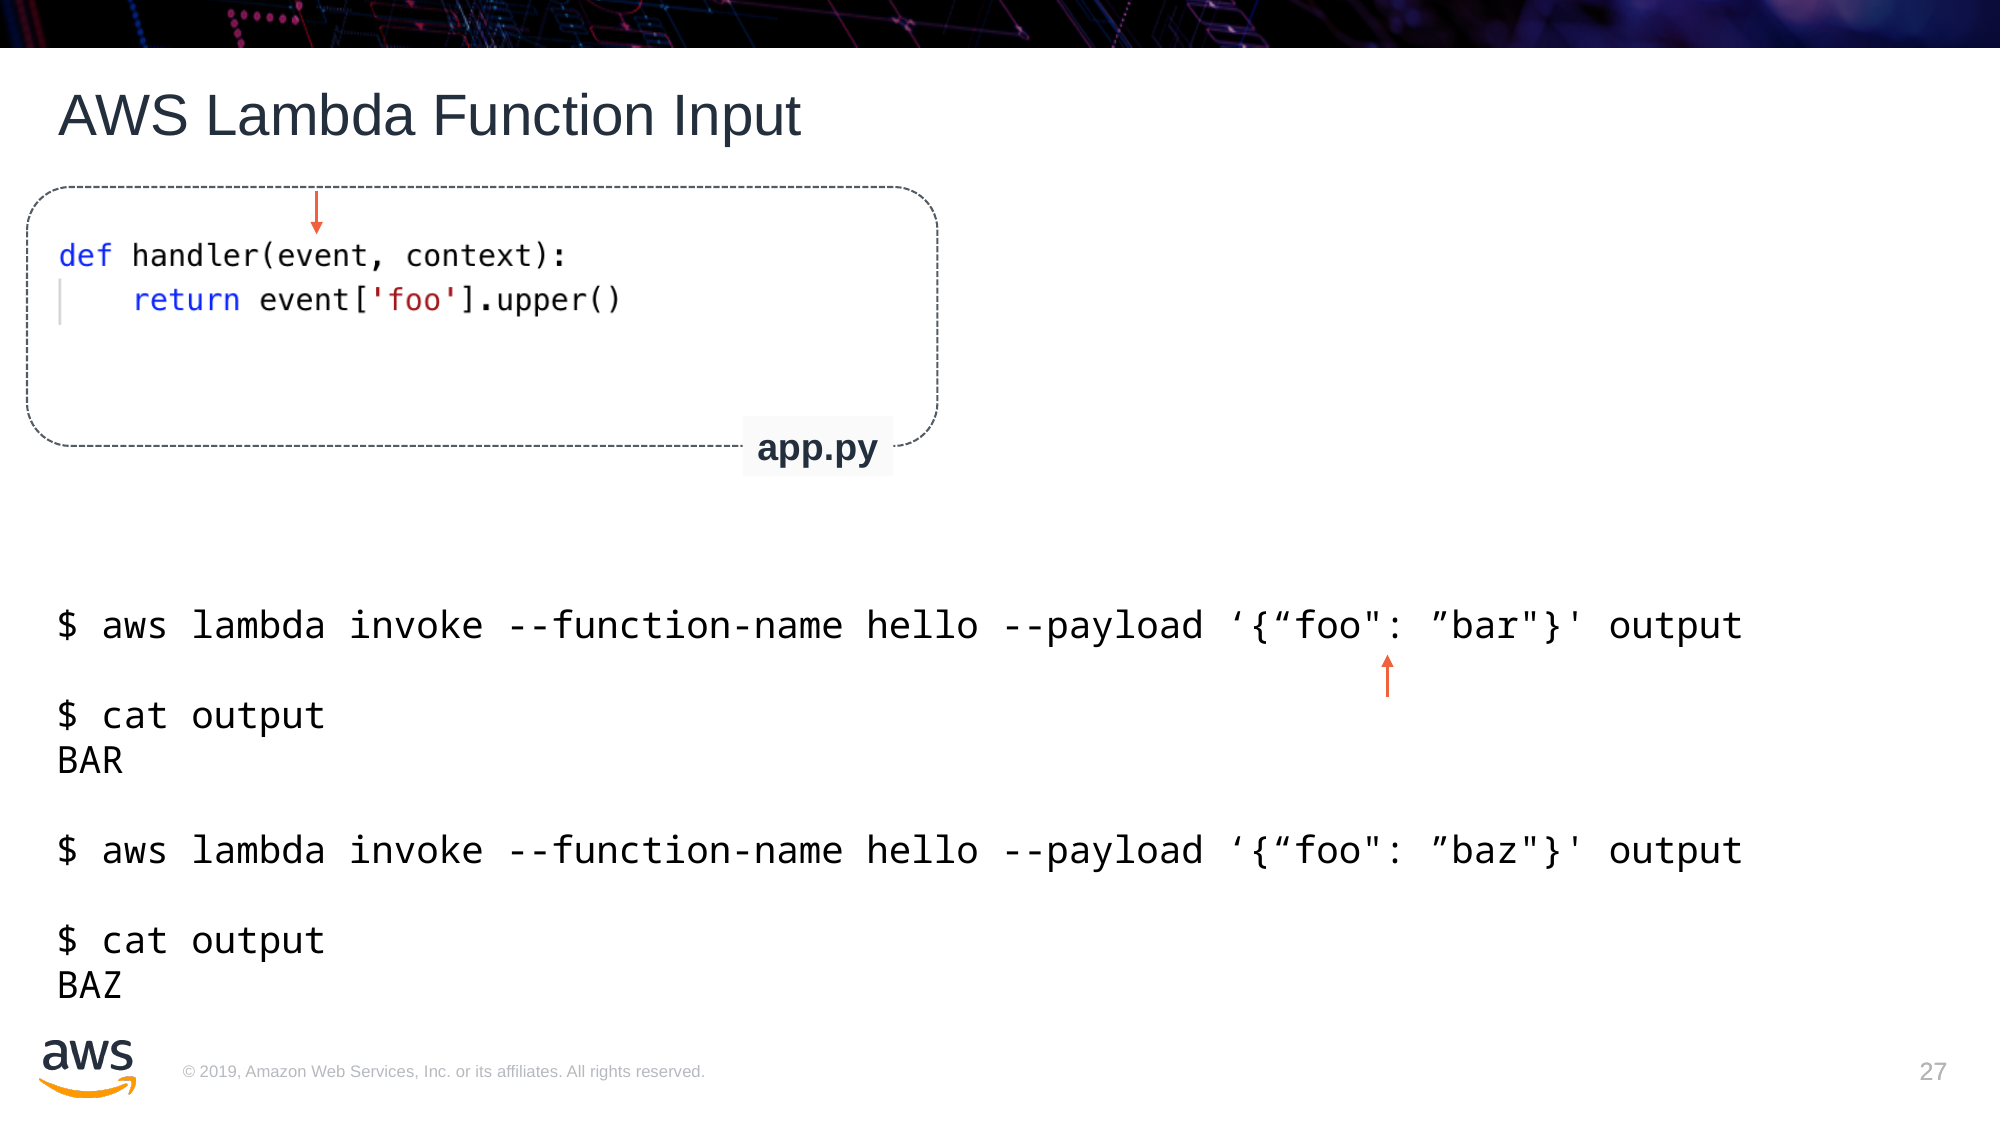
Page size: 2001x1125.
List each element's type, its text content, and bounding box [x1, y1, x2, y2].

picture [0, 0, 2000, 48]
title AWS Lambda Function Input [43, 67, 1963, 166]
text_box [25, 185, 939, 447]
text_box $ aws lambda invoke --function-name hello --payload ‘{“foo": ”bar"}' output $ cat output BAR $ aws lambda invoke --function-name hello --payload ‘{“foo": ”baz"}' output $ cat output BAZ [41, 593, 1759, 1104]
text_box app.py [742, 415, 894, 476]
slide_number 27 [1512, 1040, 1963, 1101]
picture [46, 207, 723, 426]
